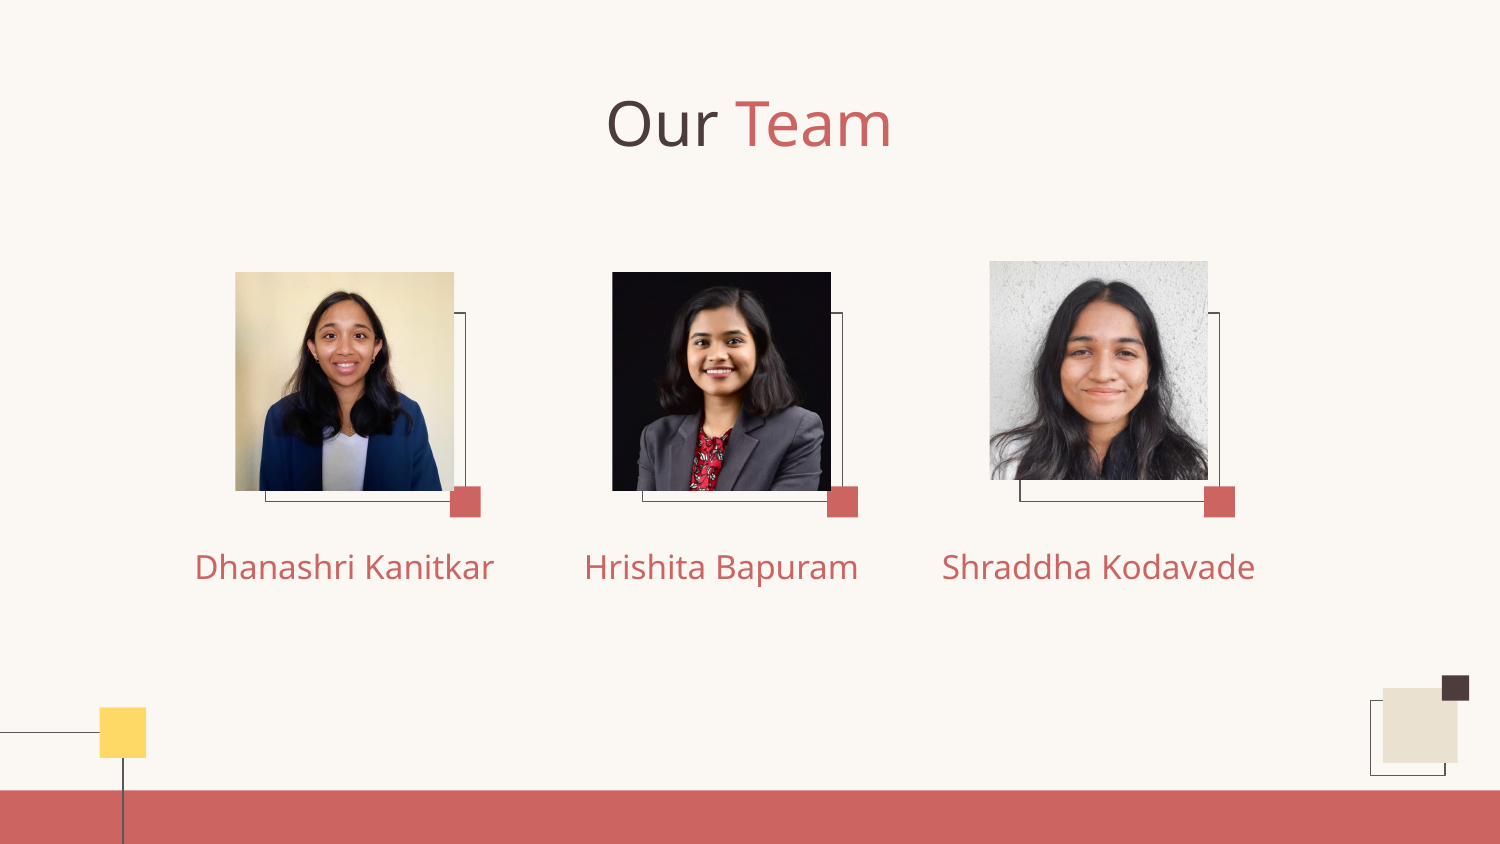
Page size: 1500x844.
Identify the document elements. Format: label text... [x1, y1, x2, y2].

title Our Team [51, 74, 1449, 169]
subtitle Hrishita Bapuram [559, 533, 885, 599]
text_box Dhanashri Kanitkar [167, 533, 522, 599]
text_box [611, 271, 858, 518]
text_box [235, 271, 481, 518]
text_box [989, 260, 1236, 518]
subtitle Shraddha Kodavade [913, 533, 1285, 599]
